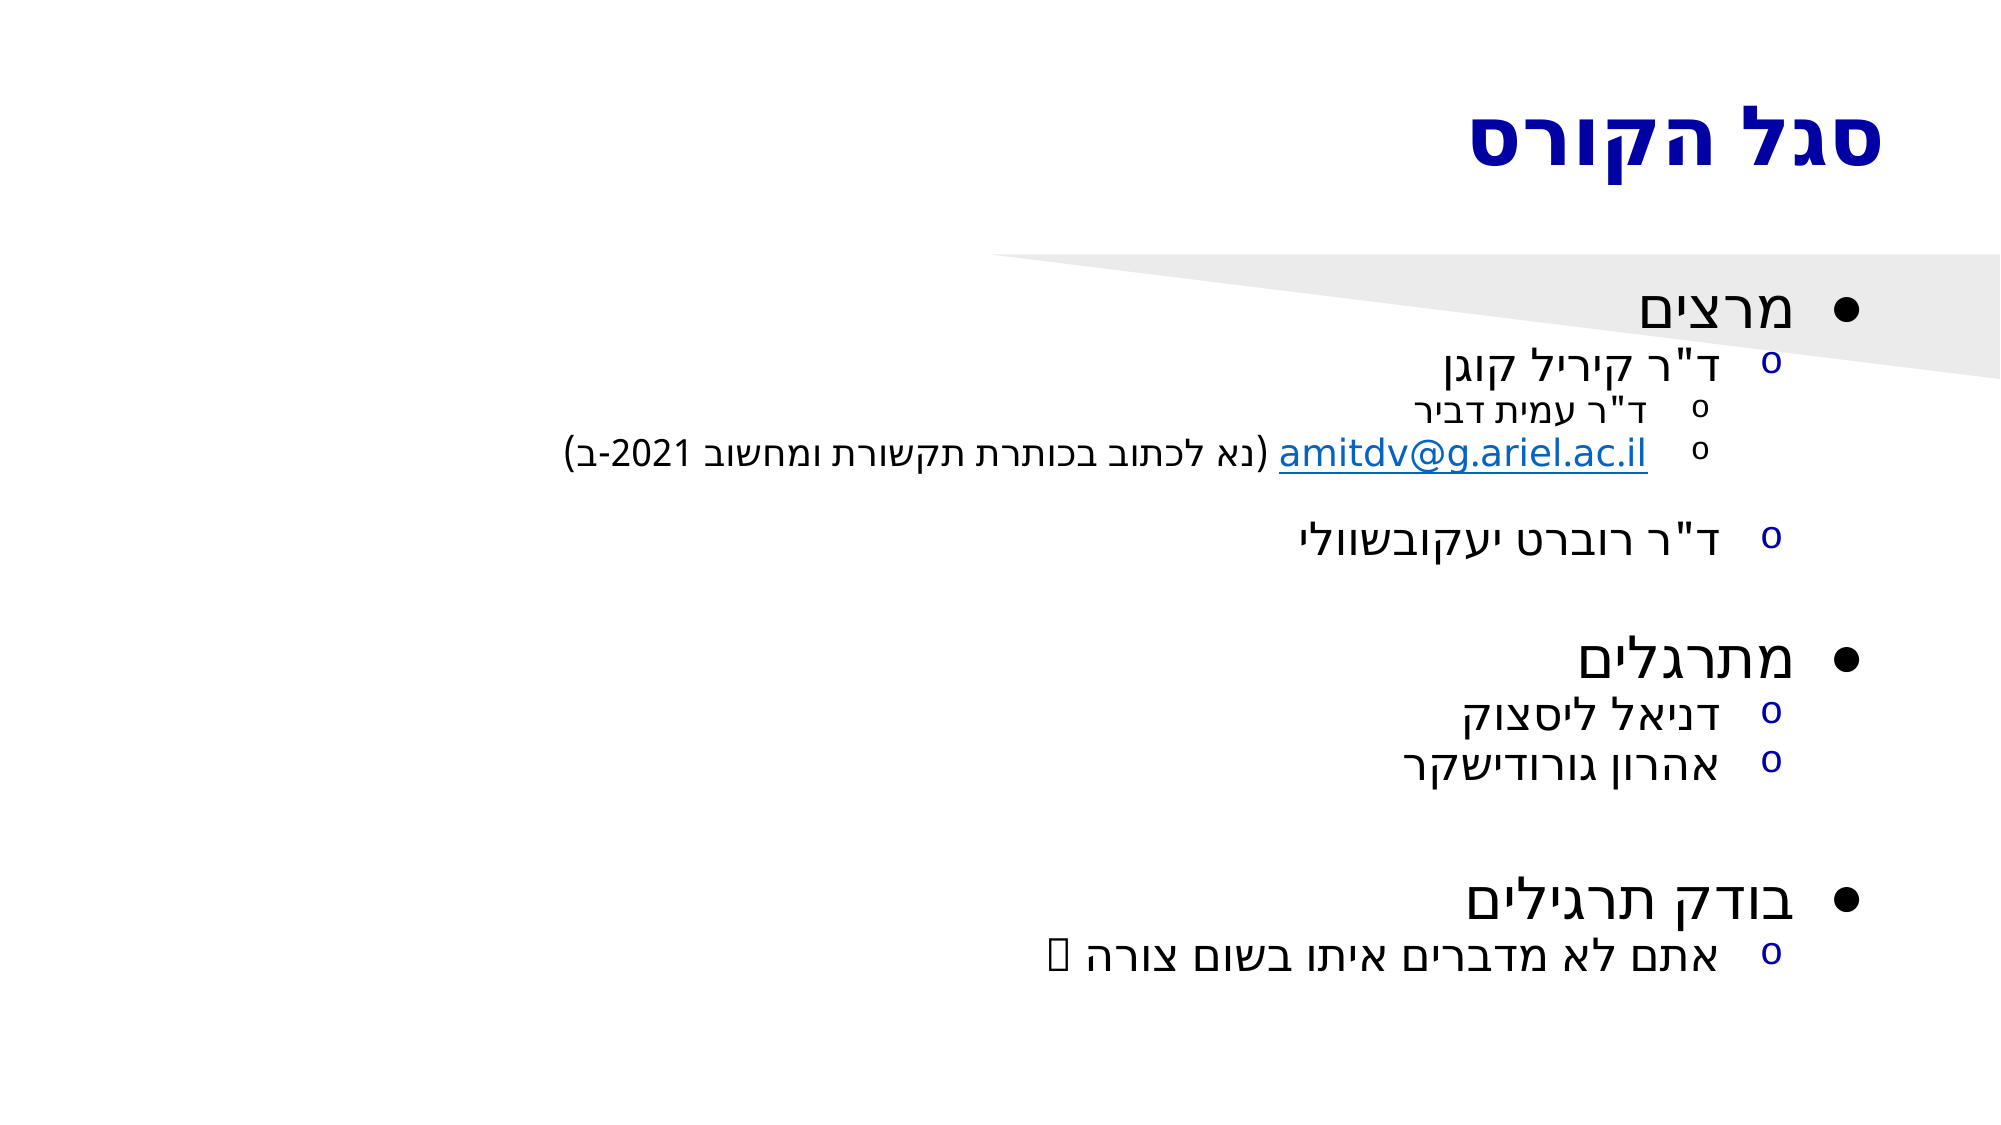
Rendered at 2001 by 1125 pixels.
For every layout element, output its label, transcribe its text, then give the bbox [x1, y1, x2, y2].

list מרצים ד"ר קיריל קוגן ד"ר עמית דביר amitdv@g.ariel.ac.il (נא לכתוב בכותרת תקשורת ומחשוב 2021-ב) ד"ר רוברט יעקובשוולי מתרגלים דניאל ליסצוק אהרון גורודישקר בודק תרגילים אתם לא מדברים איתו בשום צורה  [431, 263, 1886, 1079]
title סגל הקורס [99, 45, 1900, 233]
